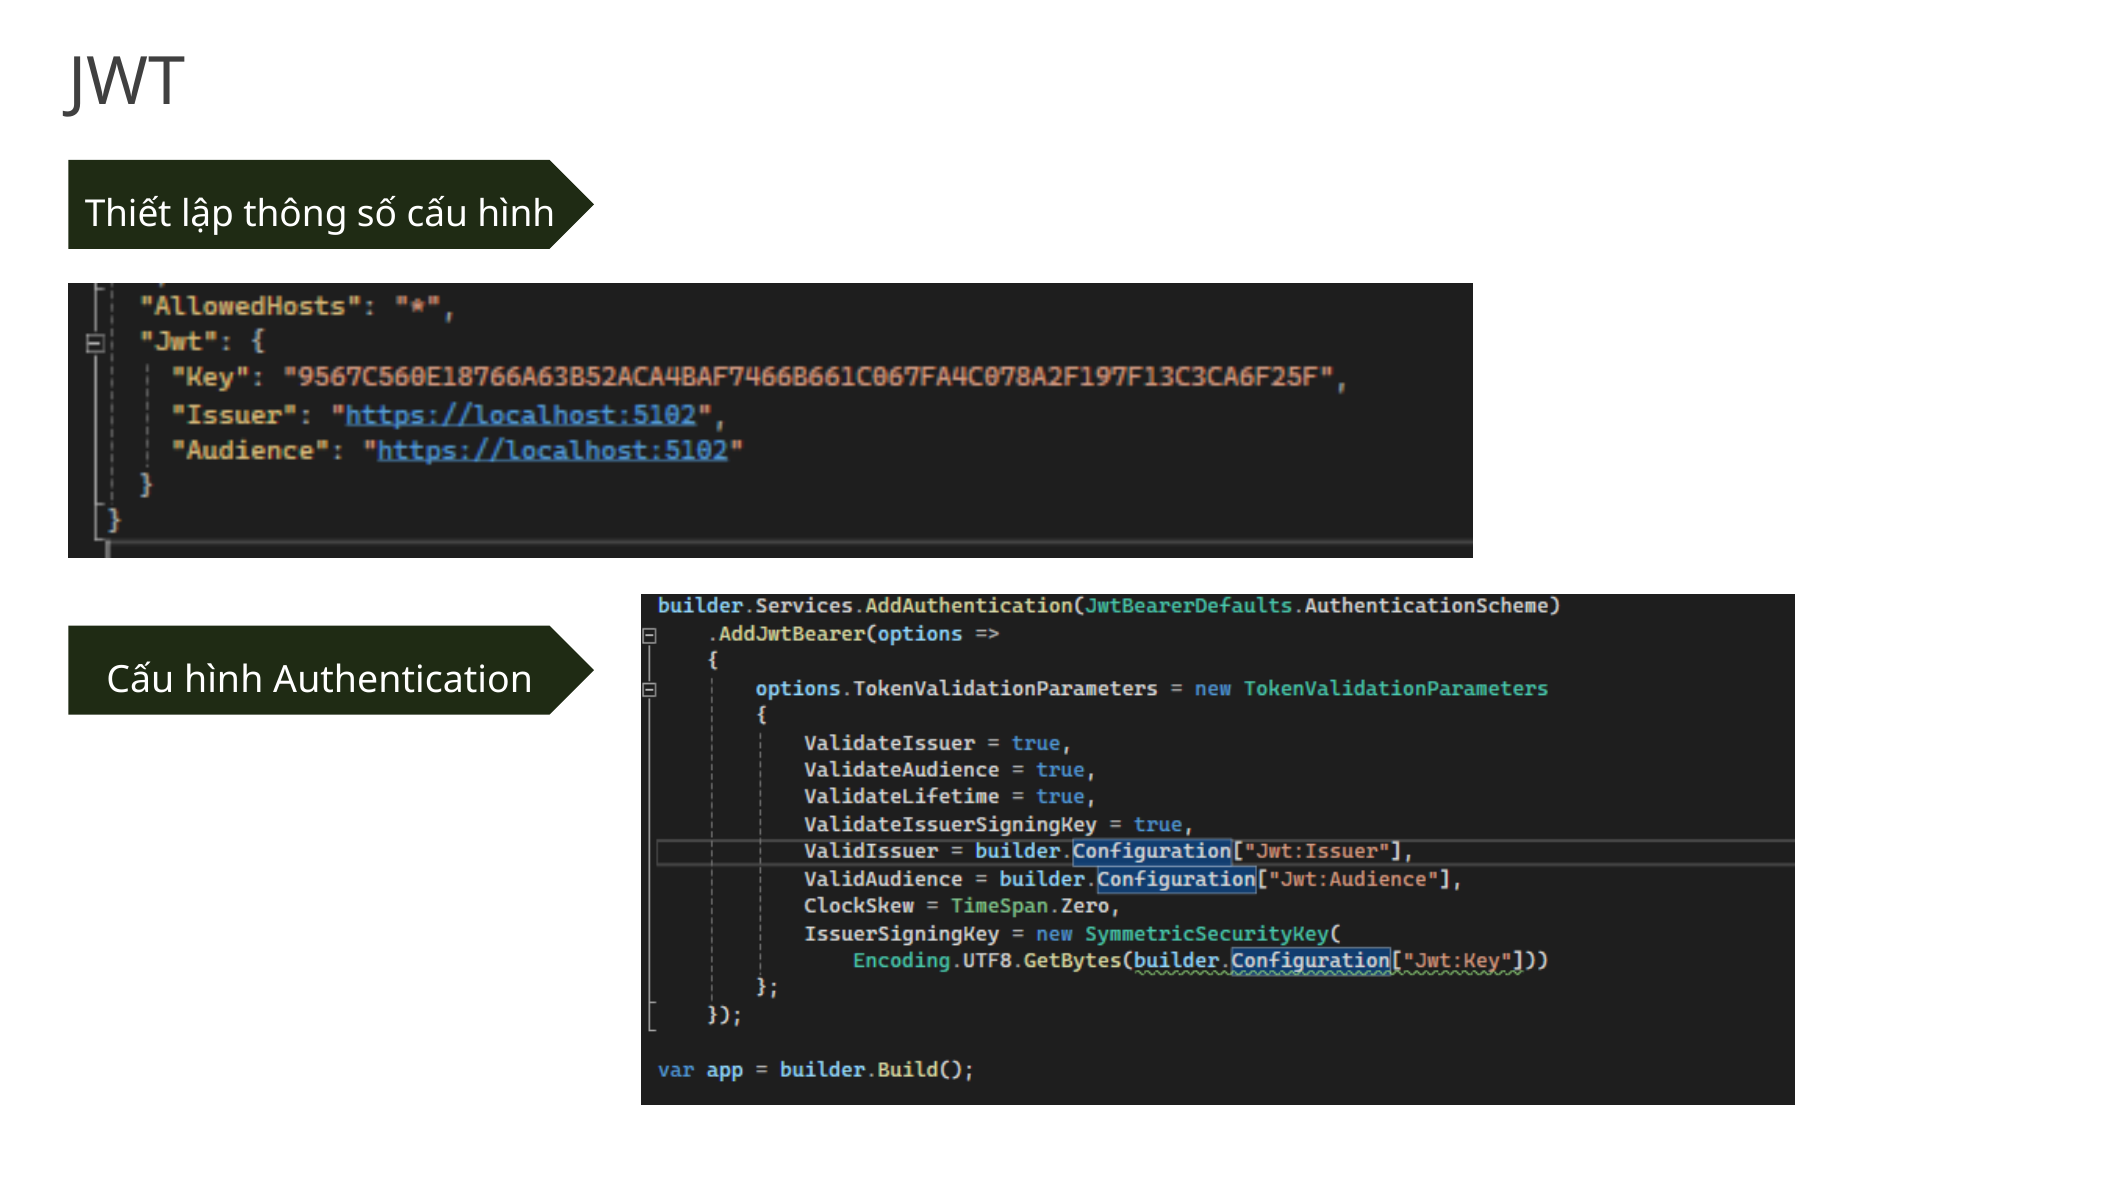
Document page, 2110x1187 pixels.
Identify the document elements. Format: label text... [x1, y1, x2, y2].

text_box Cấu hình Authentication [67, 624, 596, 716]
picture [68, 283, 1473, 558]
picture [641, 594, 1795, 1106]
text_box JWT [68, 38, 814, 118]
text_box Thiết lập thông số cấu hình [67, 158, 596, 251]
